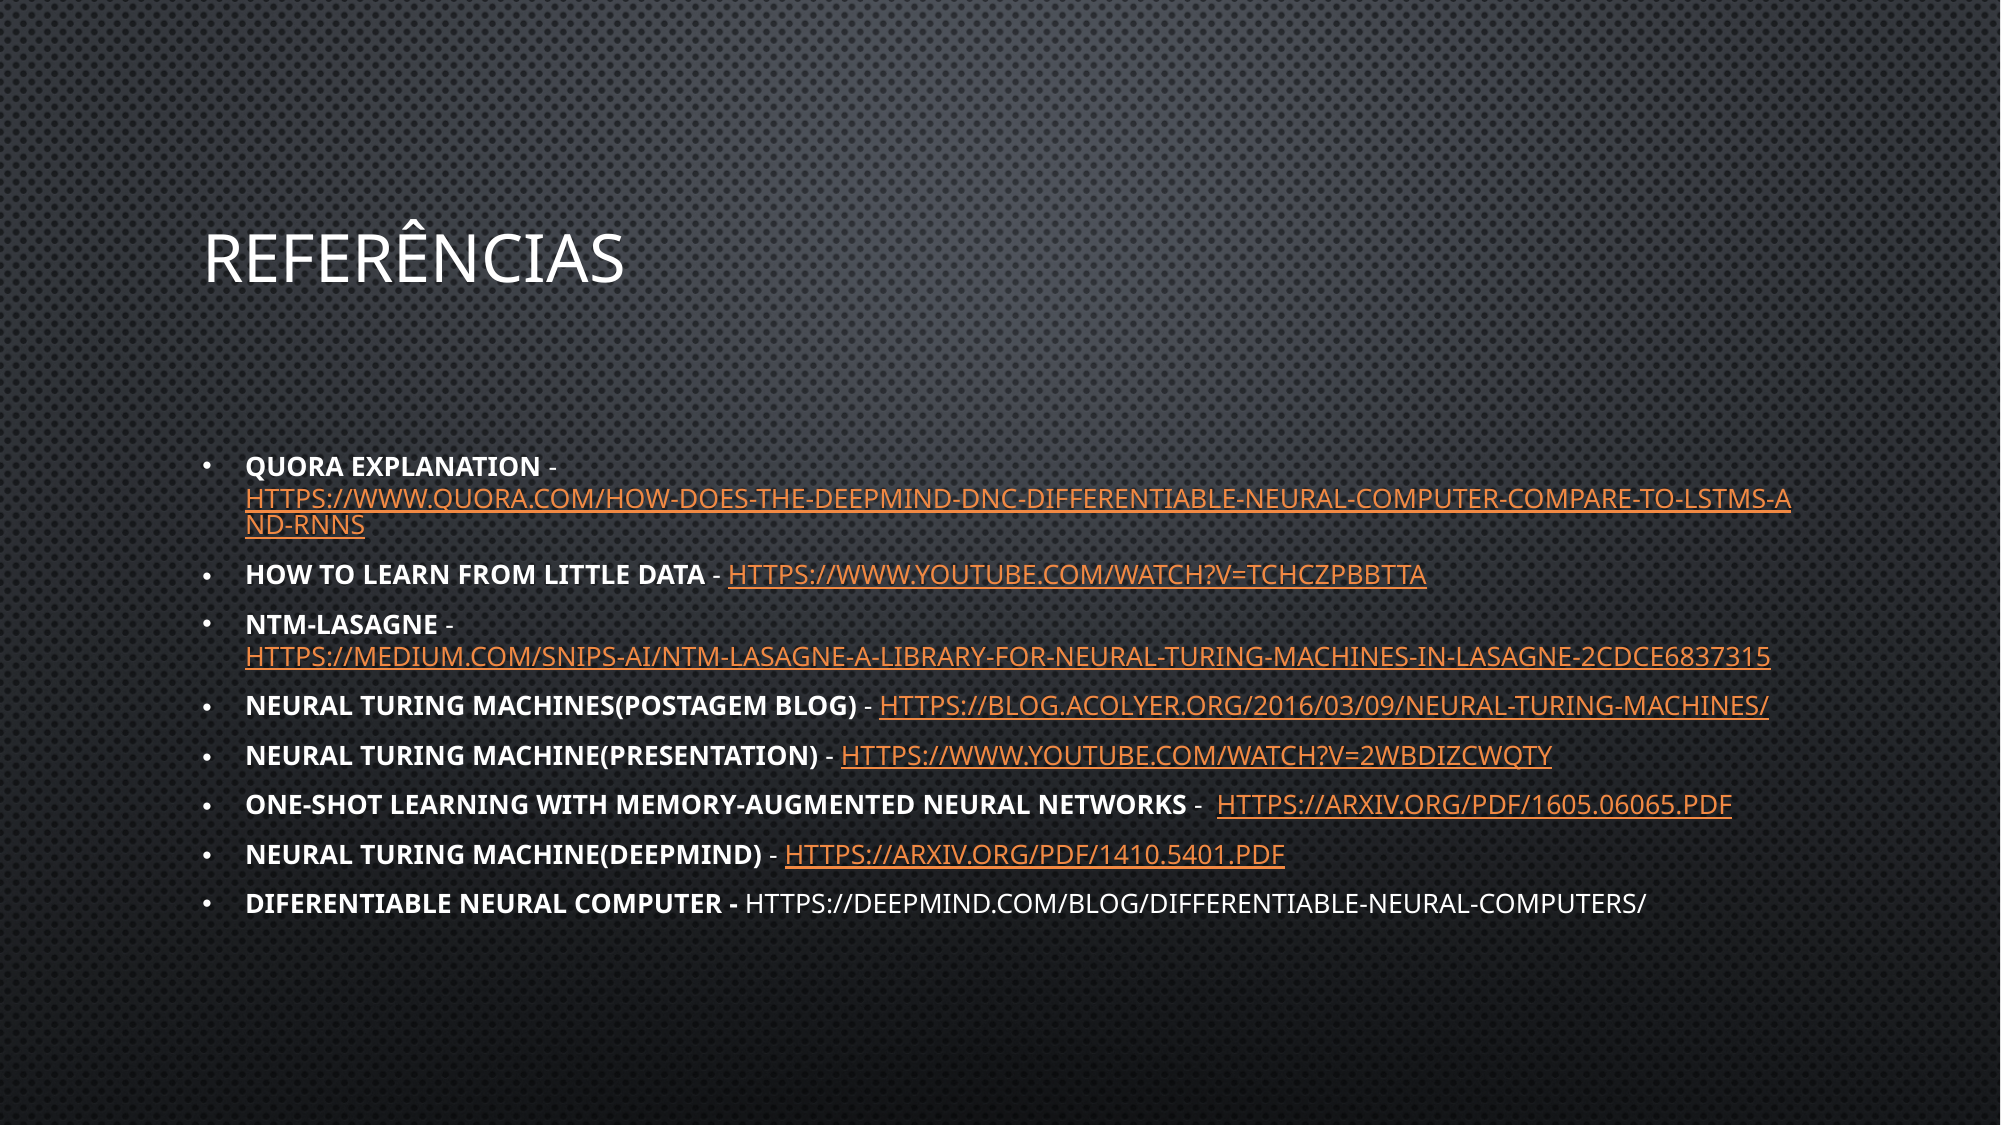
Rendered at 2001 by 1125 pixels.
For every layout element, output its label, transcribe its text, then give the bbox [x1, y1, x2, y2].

title Referências [187, 99, 1813, 413]
list Quora Explanation - https://www.quora.com/How-does-the-Deepmind-DNC-Differentiable-Neural-Computer-compare-to-LSTMs-and-RNNs How to Learn from Little Data - https://www.youtube.com/watch?v=tChcZpBbTTA NTM-Lasagne - https://medium.com/snips-ai/ntm-lasagne-a-library-for-neural-turing-machines-in-lasagne-2cdce6837315 Neural Turing Machines(postagem blog) - https://blog.acolyer.org/2016/03/09/neural-turing-machines/ Neural Turing Machine(presentation) - https://www.youtube.com/watch?v=2wbDiZCWQtY One-shot Learning with Memory-Augmented Neural Networks - https://arxiv.org/pdf/1605.06065.pdf Neural Turing Machine(DeepMind) - https://arxiv.org/pdf/1410.5401.pdf Diferentiable Neural Computer - https://deepmind.com/blog/differentiable-neural-computers/ [187, 437, 1813, 950]
